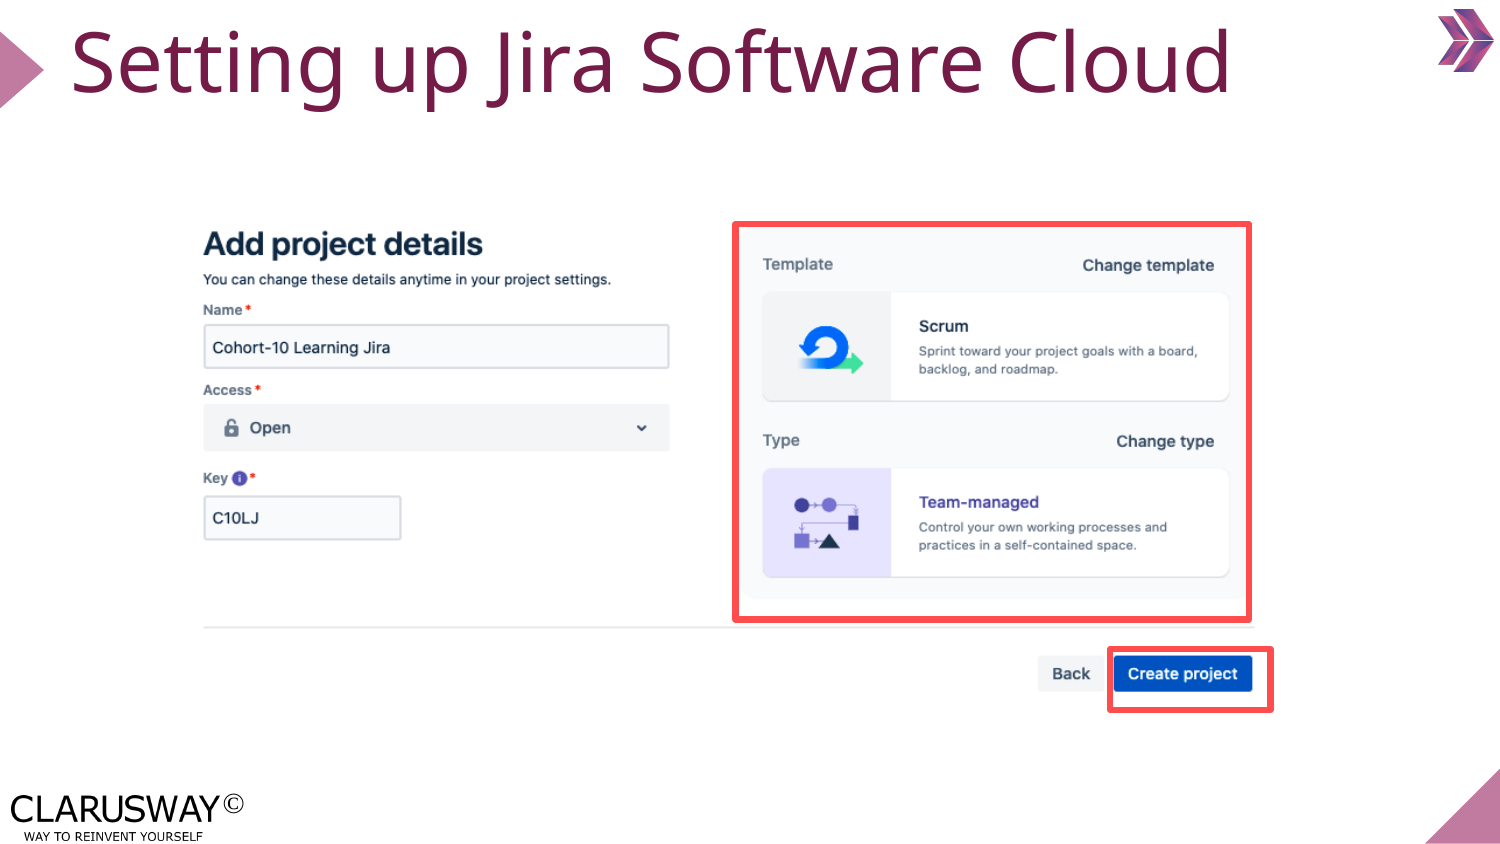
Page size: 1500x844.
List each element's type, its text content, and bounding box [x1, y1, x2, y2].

picture [1438, 9, 1494, 72]
picture [11, 795, 220, 841]
title Setting up Jira Software Cloud [70, 28, 1413, 132]
picture [156, 130, 1327, 773]
